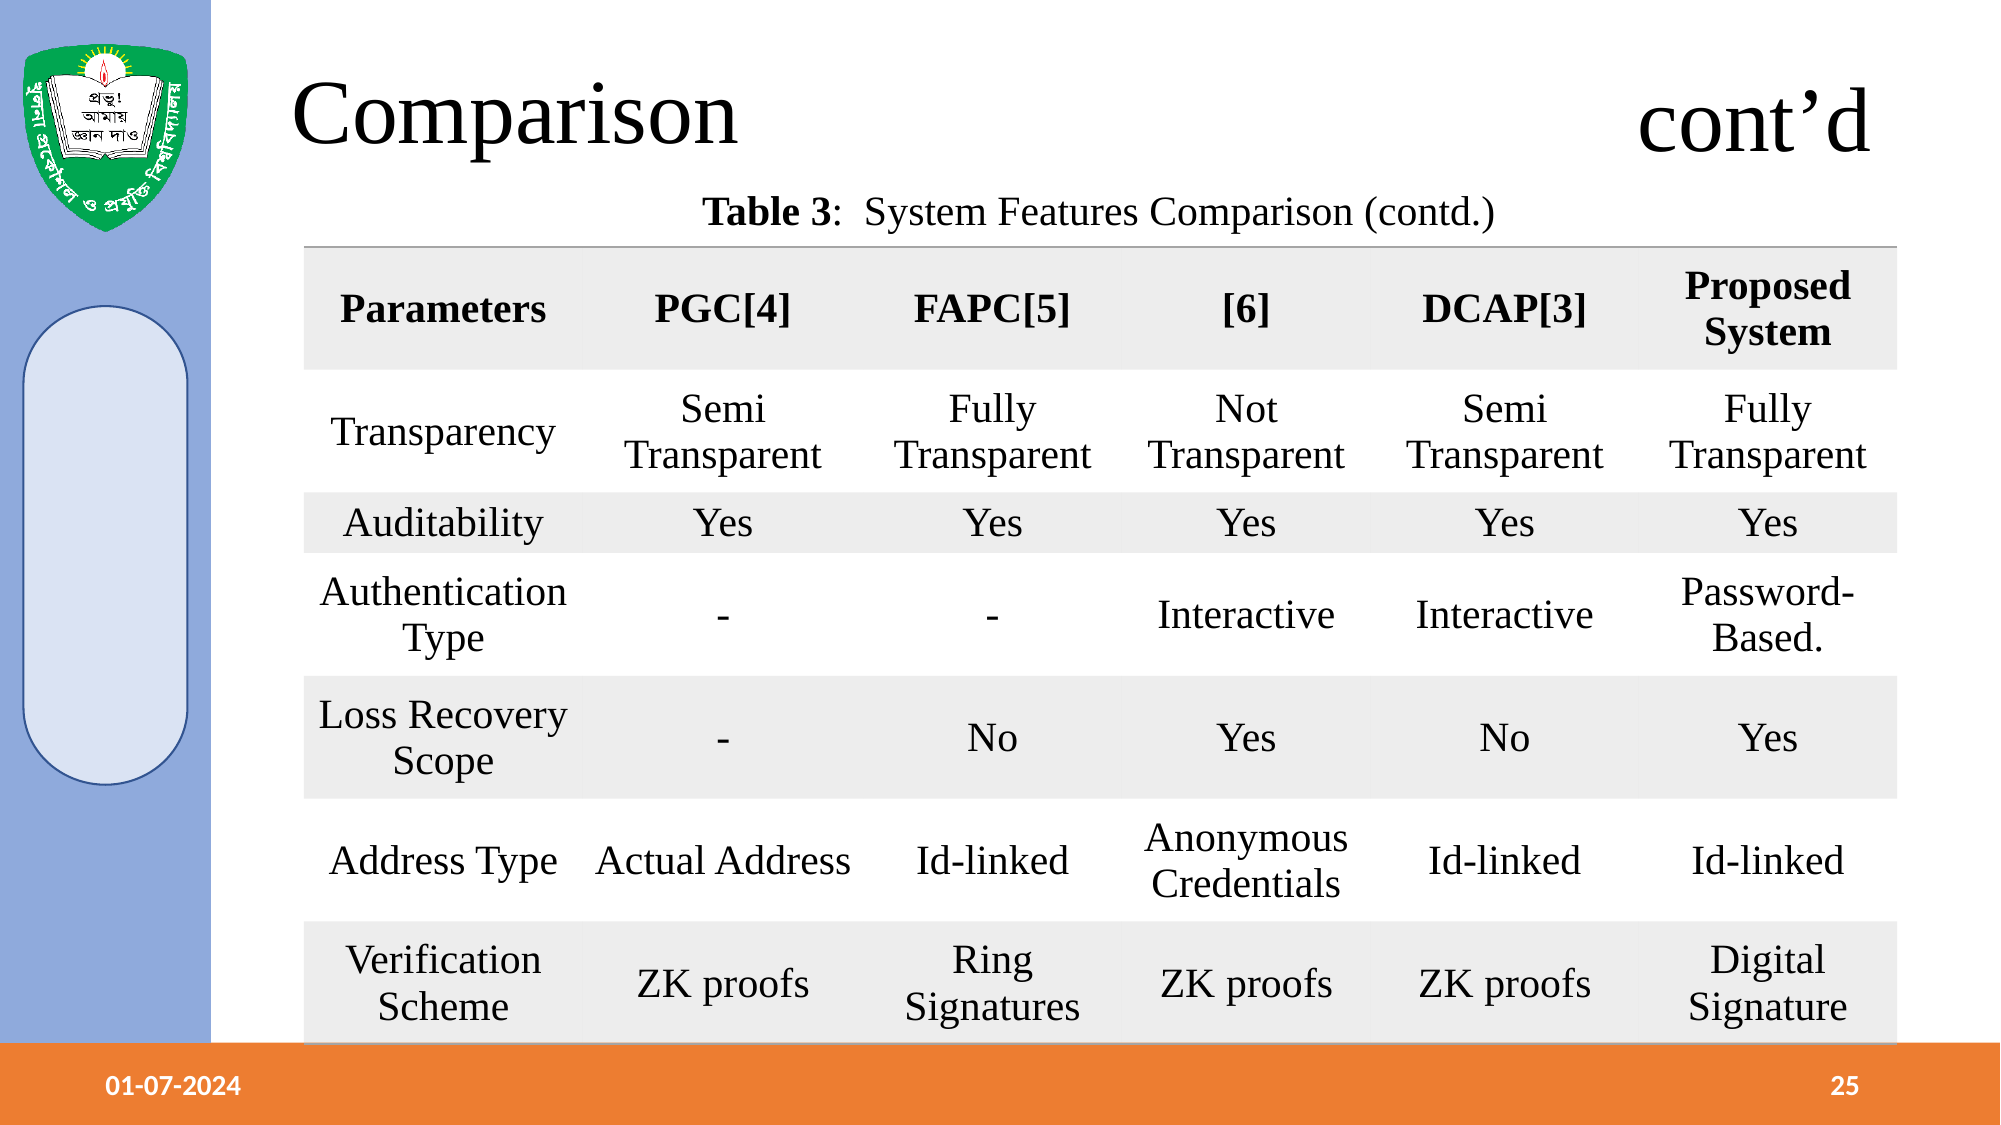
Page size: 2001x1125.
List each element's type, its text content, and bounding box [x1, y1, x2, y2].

table_cell - [863, 553, 1122, 676]
table_cell Verification Scheme [304, 921, 583, 1043]
table_header Parameters [304, 248, 583, 370]
table_cell Fully Transparent [863, 370, 1122, 492]
table_header [6] [1122, 248, 1371, 370]
table_cell Id-linked [863, 799, 1122, 921]
table_cell Interactive [1371, 553, 1639, 676]
table_cell Id-linked [1639, 799, 1897, 921]
table_cell Not Transparent [1122, 370, 1371, 492]
table_cell Yes [1371, 492, 1639, 553]
table_cell - [583, 676, 863, 799]
table_cell Semi Transparent [1371, 370, 1639, 492]
table_cell Ring Signatures [863, 921, 1122, 1043]
table_cell Auditability [304, 492, 583, 553]
table_cell Yes [1639, 676, 1897, 799]
table_cell Yes [1639, 492, 1897, 553]
text_box Comparison [276, 4, 1137, 223]
table_cell Anonymous Credentials [1122, 799, 1371, 921]
table_cell Yes [1122, 492, 1371, 553]
table_cell ZK proofs [583, 921, 863, 1043]
table_cell Address Type [304, 799, 583, 921]
table_cell No [1371, 676, 1639, 799]
table_cell ZK proofs [1371, 921, 1639, 1043]
table_cell ZK proofs [1122, 921, 1371, 1043]
table_cell Authentication Type [304, 553, 583, 676]
picture [23, 44, 188, 232]
table_cell Id-linked [1371, 799, 1639, 921]
table_cell Fully Transparent [1639, 370, 1897, 492]
table_cell Semi Transparent [583, 370, 863, 492]
text_box Table 3: System Features Comparison (contd.) [599, 151, 1599, 241]
table_header Proposed System [1639, 248, 1897, 370]
table_cell Password-Based. [1639, 553, 1897, 676]
table_header PGC[4] [583, 248, 863, 370]
table_cell - [583, 553, 863, 676]
table_cell No [863, 676, 1122, 799]
table_cell Transparency [304, 370, 583, 492]
table_cell Actual Address [583, 799, 863, 921]
text_box cont’d [1459, 52, 1887, 178]
table_cell Yes [863, 492, 1122, 553]
table_header DCAP[3] [1371, 248, 1639, 370]
table_cell Yes [583, 492, 863, 553]
table_cell Yes [1122, 676, 1371, 799]
table_cell Interactive [1122, 553, 1371, 676]
table_header FAPC[5] [863, 248, 1122, 370]
table_cell Digital Signature [1639, 921, 1897, 1043]
table_cell Loss Recovery Scope [304, 676, 583, 799]
